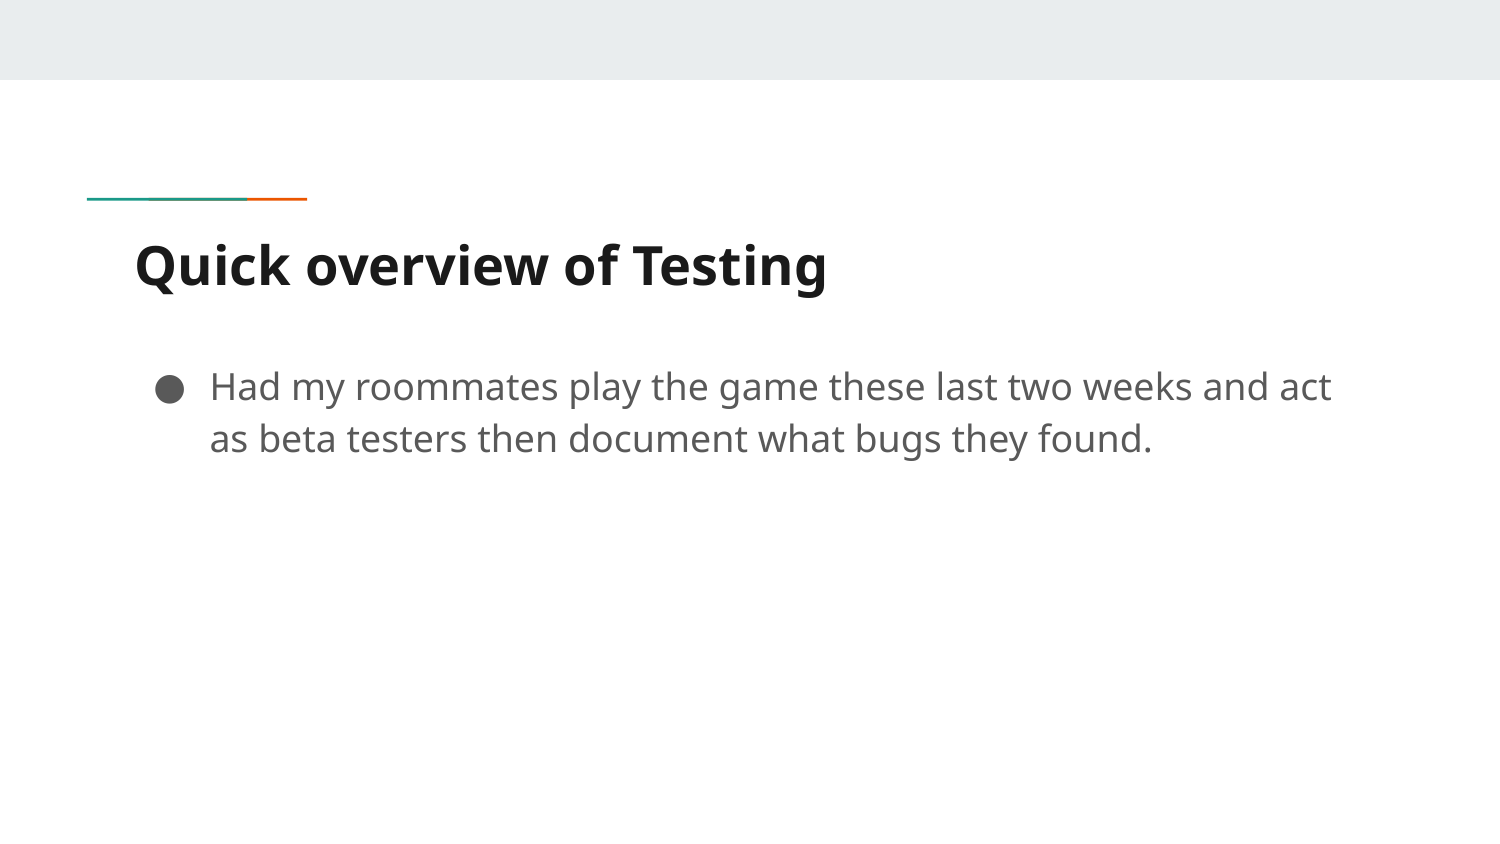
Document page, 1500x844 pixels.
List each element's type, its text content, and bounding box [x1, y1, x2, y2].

title Quick overview of Testing [119, 216, 1381, 305]
list Had my roommates play the game these last two weeks and act as beta testers then document what bugs they found. [119, 341, 1381, 712]
